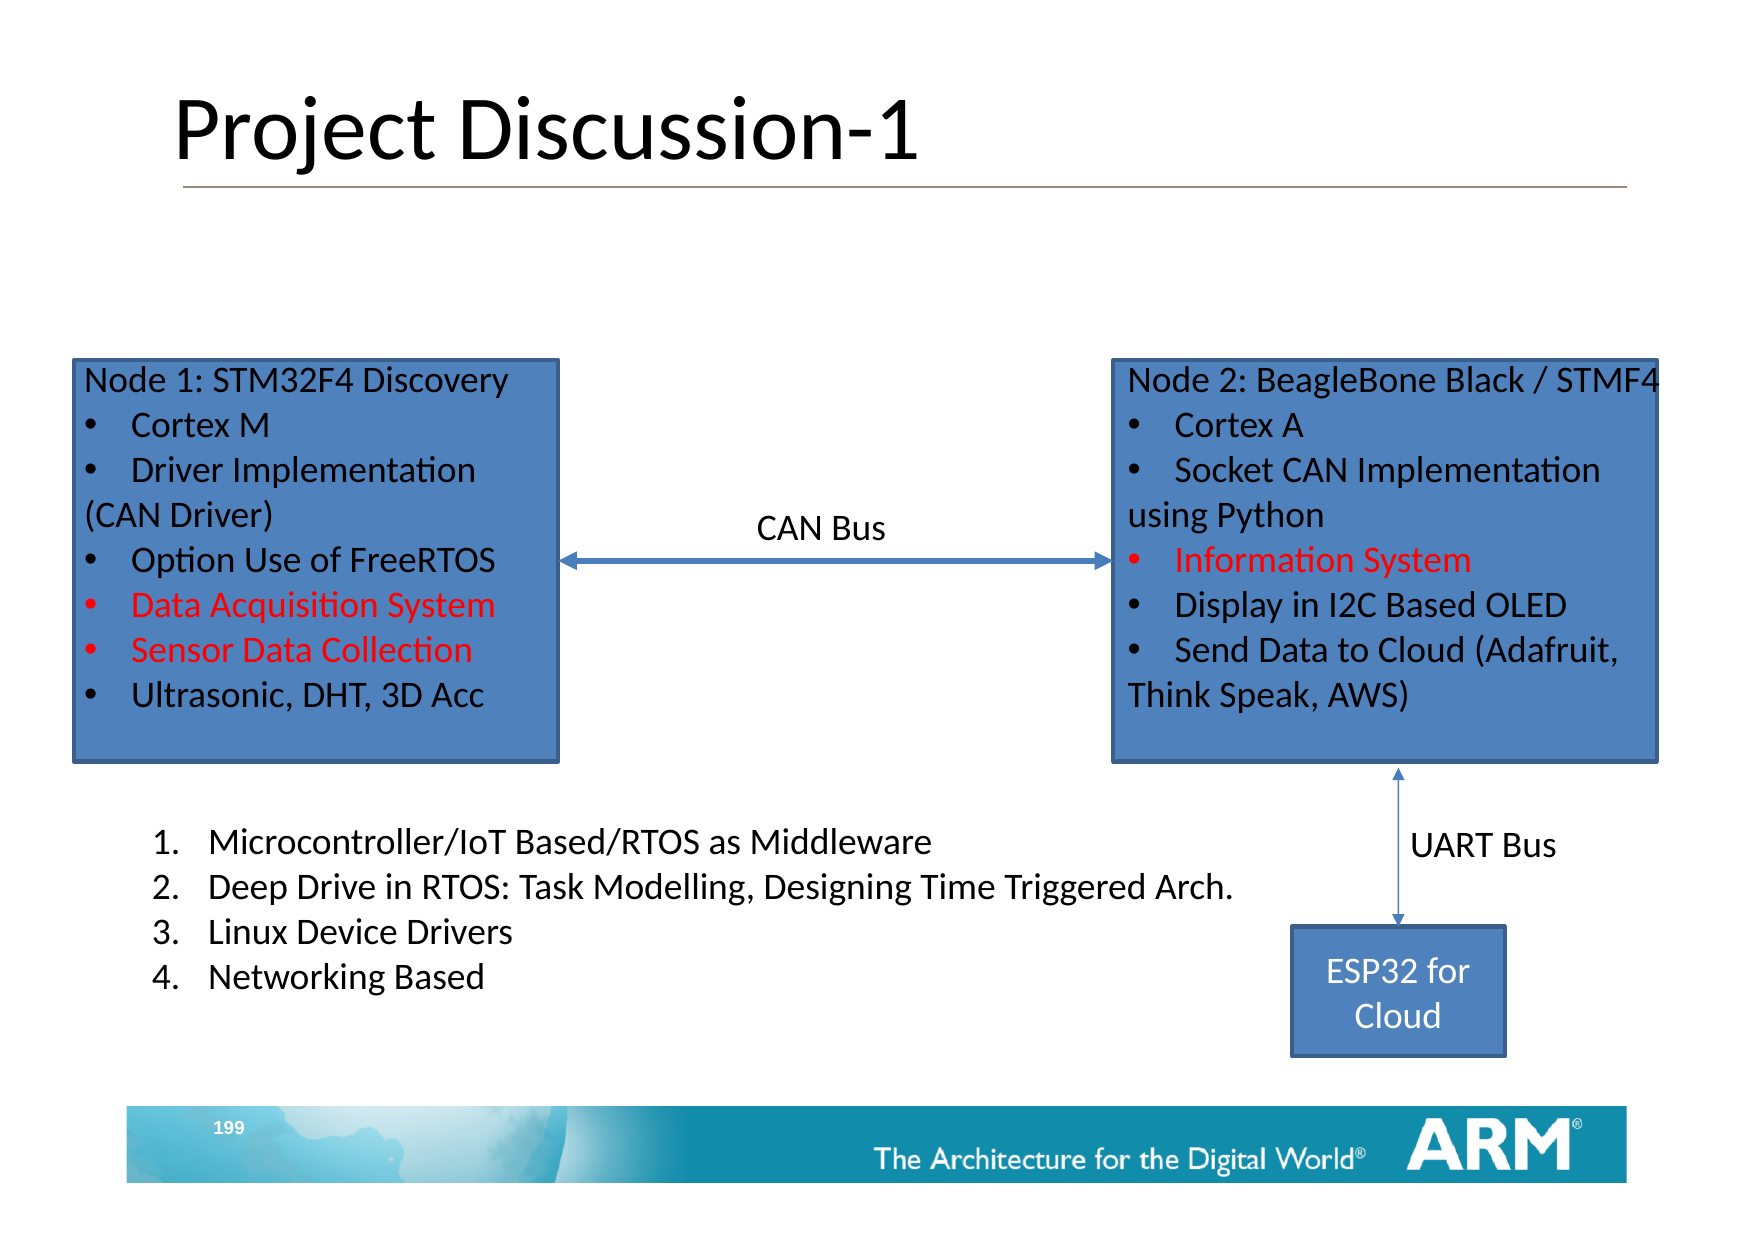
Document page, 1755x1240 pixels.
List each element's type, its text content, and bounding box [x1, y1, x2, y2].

text_box ESP32 for Cloud [1290, 924, 1507, 1058]
picture [126, 1106, 1627, 1183]
text_box UART Bus [1402, 812, 1572, 873]
text_box Node 2: BeagleBone Black / STMF4 Cortex A Socket CAN Implementation using Python Information System Display in I2C Based OLED Send Data to Cloud (Adafruit, Think Speak, AWS) [1112, 348, 1684, 768]
title Project Discussion-1 [173, 80, 1581, 172]
text_box Node 1: STM32F4 Discovery Cortex M Driver Implementation (CAN Driver) Option Use of FreeRTOS Data Acquisition System Sensor Data Collection Ultrasonic, DHT, 3D Acc [69, 348, 525, 723]
text_box Microcontroller/IoT Based/RTOS as Middleware Deep Drive in RTOS: Task Modelling, Designing Time Triggered Arch. Linux Device Drivers Networking Based [137, 809, 1251, 1005]
text_box CAN Bus [742, 495, 902, 556]
text_box [72, 358, 560, 764]
slide_number 199 [198, 1115, 287, 1176]
